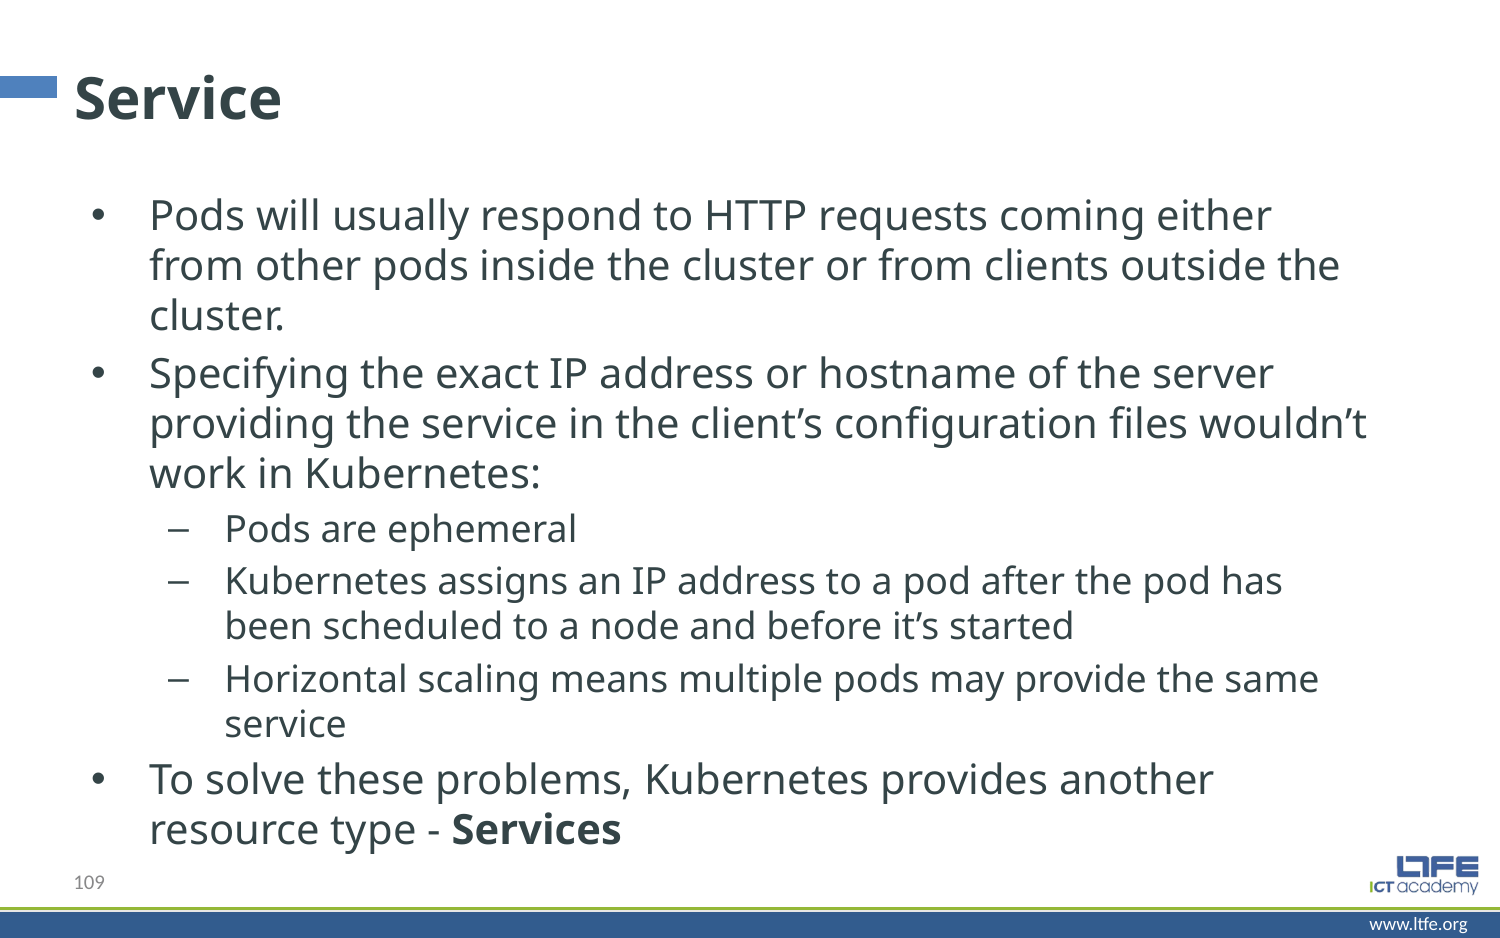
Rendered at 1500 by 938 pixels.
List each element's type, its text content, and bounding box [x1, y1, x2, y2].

title Service [59, 75, 1410, 179]
picture [0, 0, 1500, 938]
slide_number 109 [58, 856, 199, 907]
list Pods will usually respond to HTTP requests coming either from other pods inside the cluster or from clients outside the cluster. Specifying the exact IP address or hostname of the server providing the service in the client’s configuration files wouldn’t work in Kubernetes: Pods are ephemeral Kubernetes assigns an IP address to a pod after the pod has been scheduled to a node and before it’s started Horizontal scaling means multiple pods may provide the same service To solve these problems, Kubernetes provides another resource type - Services [59, 181, 1392, 831]
